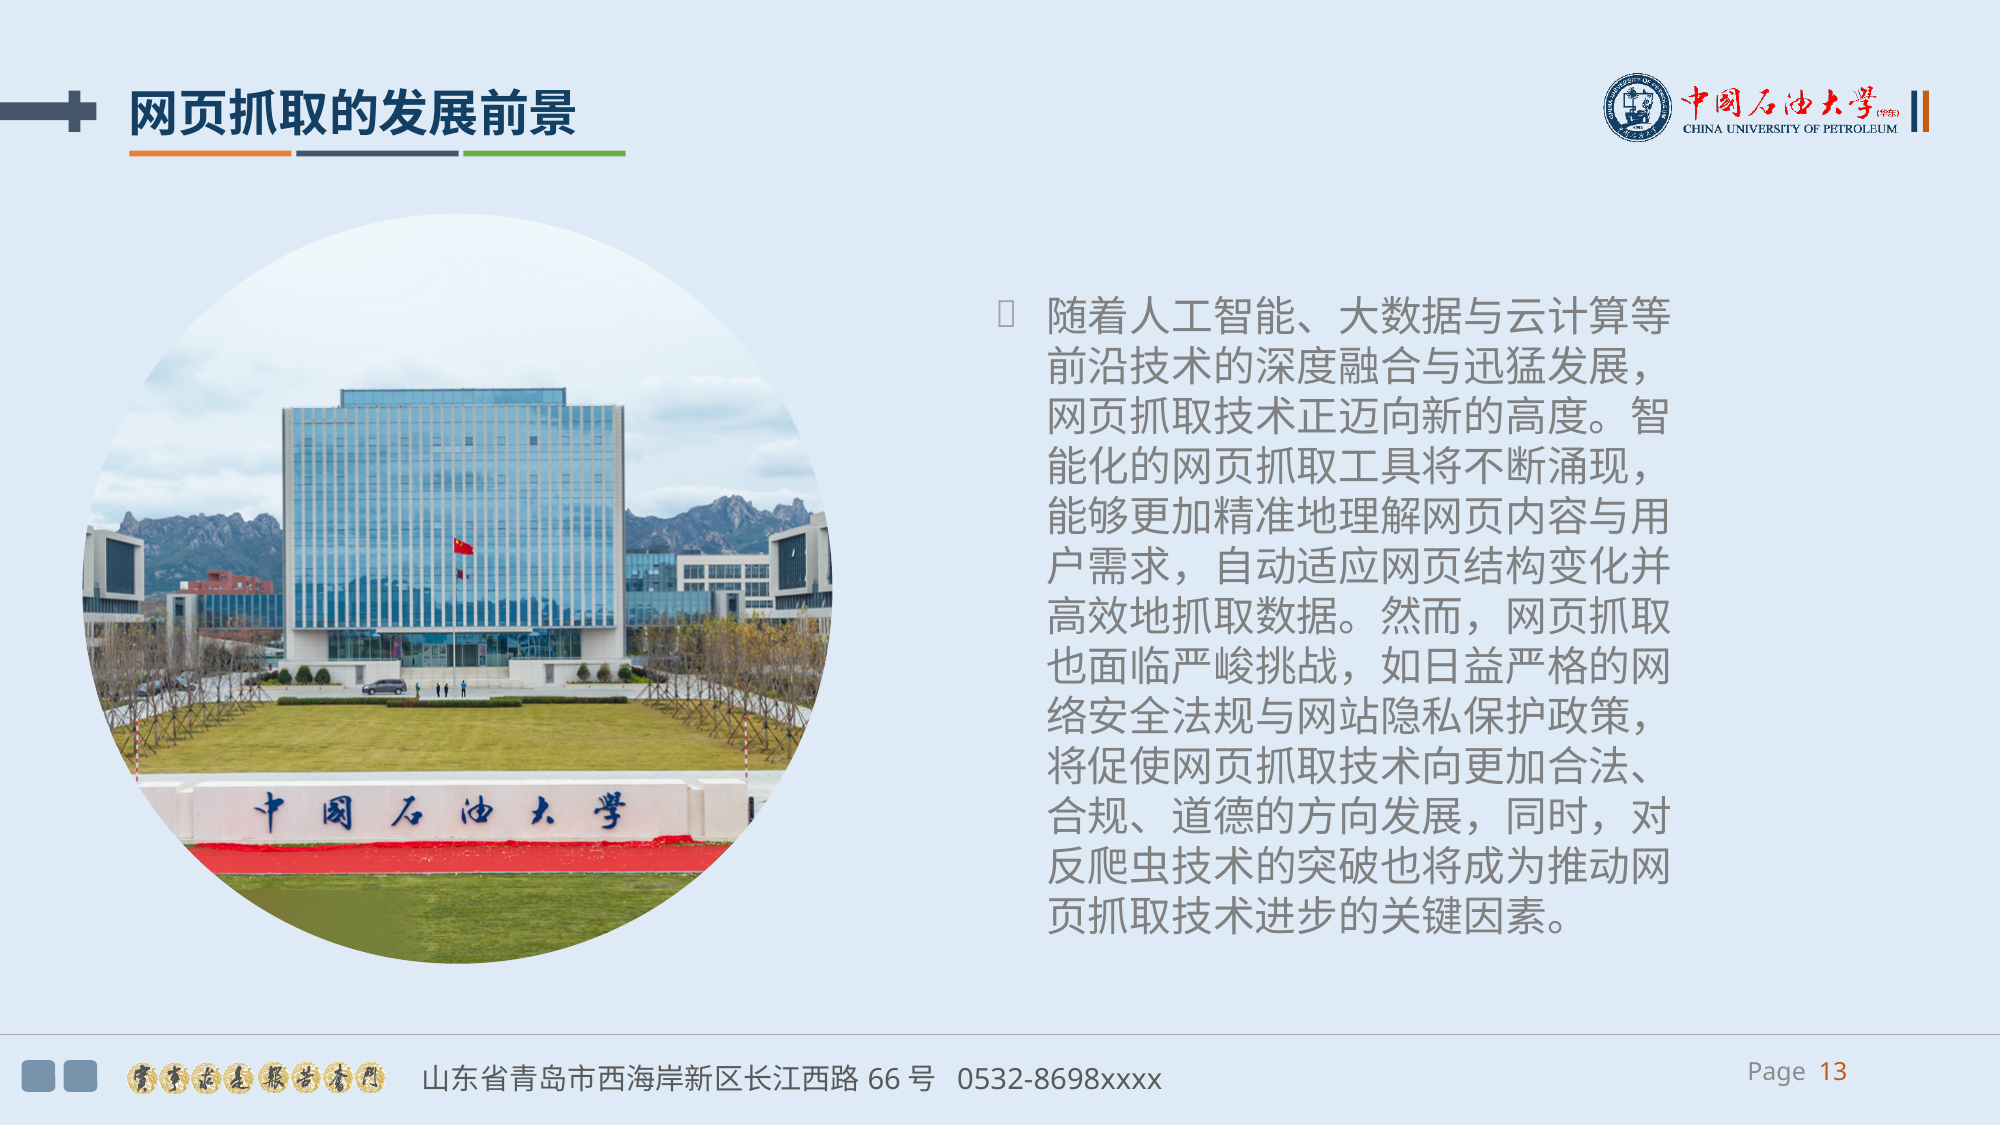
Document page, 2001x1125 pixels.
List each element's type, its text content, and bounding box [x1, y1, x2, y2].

text_box  [980, 282, 1032, 343]
text_box 随着人工智能、大数据与云计算等前沿技术的深度融合与迅猛发展，网页抓取技术正迈向新的高度。智能化的网页抓取工具将不断涌现，能够更加精准地理解网页内容与用户需求，自动适应网页结构变化并高效地抓取数据。然而，网页抓取也面临严峻挑战，如日益严格的网络安全法规与网站隐私保护政策，将促使网页抓取技术向更加合法、合规、道德的方向发展，同时，对反爬虫技术的突破也将成为推动网页抓取技术进步的关键因素。 [1031, 282, 1699, 948]
slide_number Page [1412, 1042, 1863, 1103]
picture [1602, 72, 1904, 144]
list 网页抓取的发展前景 [113, 73, 1000, 151]
picture [82, 213, 833, 964]
